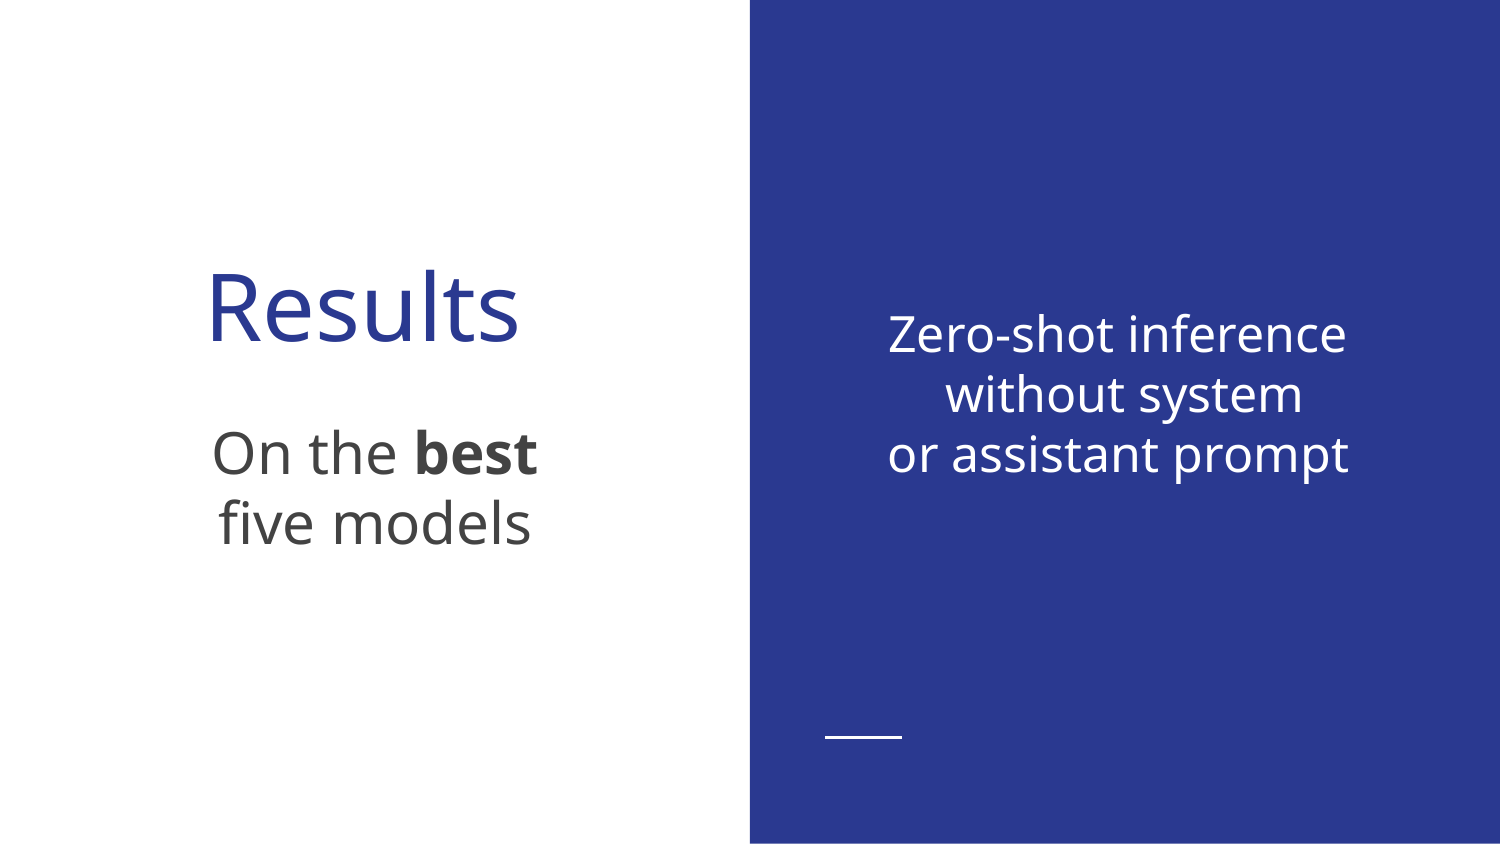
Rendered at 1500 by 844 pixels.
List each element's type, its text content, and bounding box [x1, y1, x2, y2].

title Results [43, 118, 708, 376]
subtitle On the best five models [163, 401, 588, 641]
list Zero-shot inference without system or assistant prompt [750, 89, 1500, 696]
